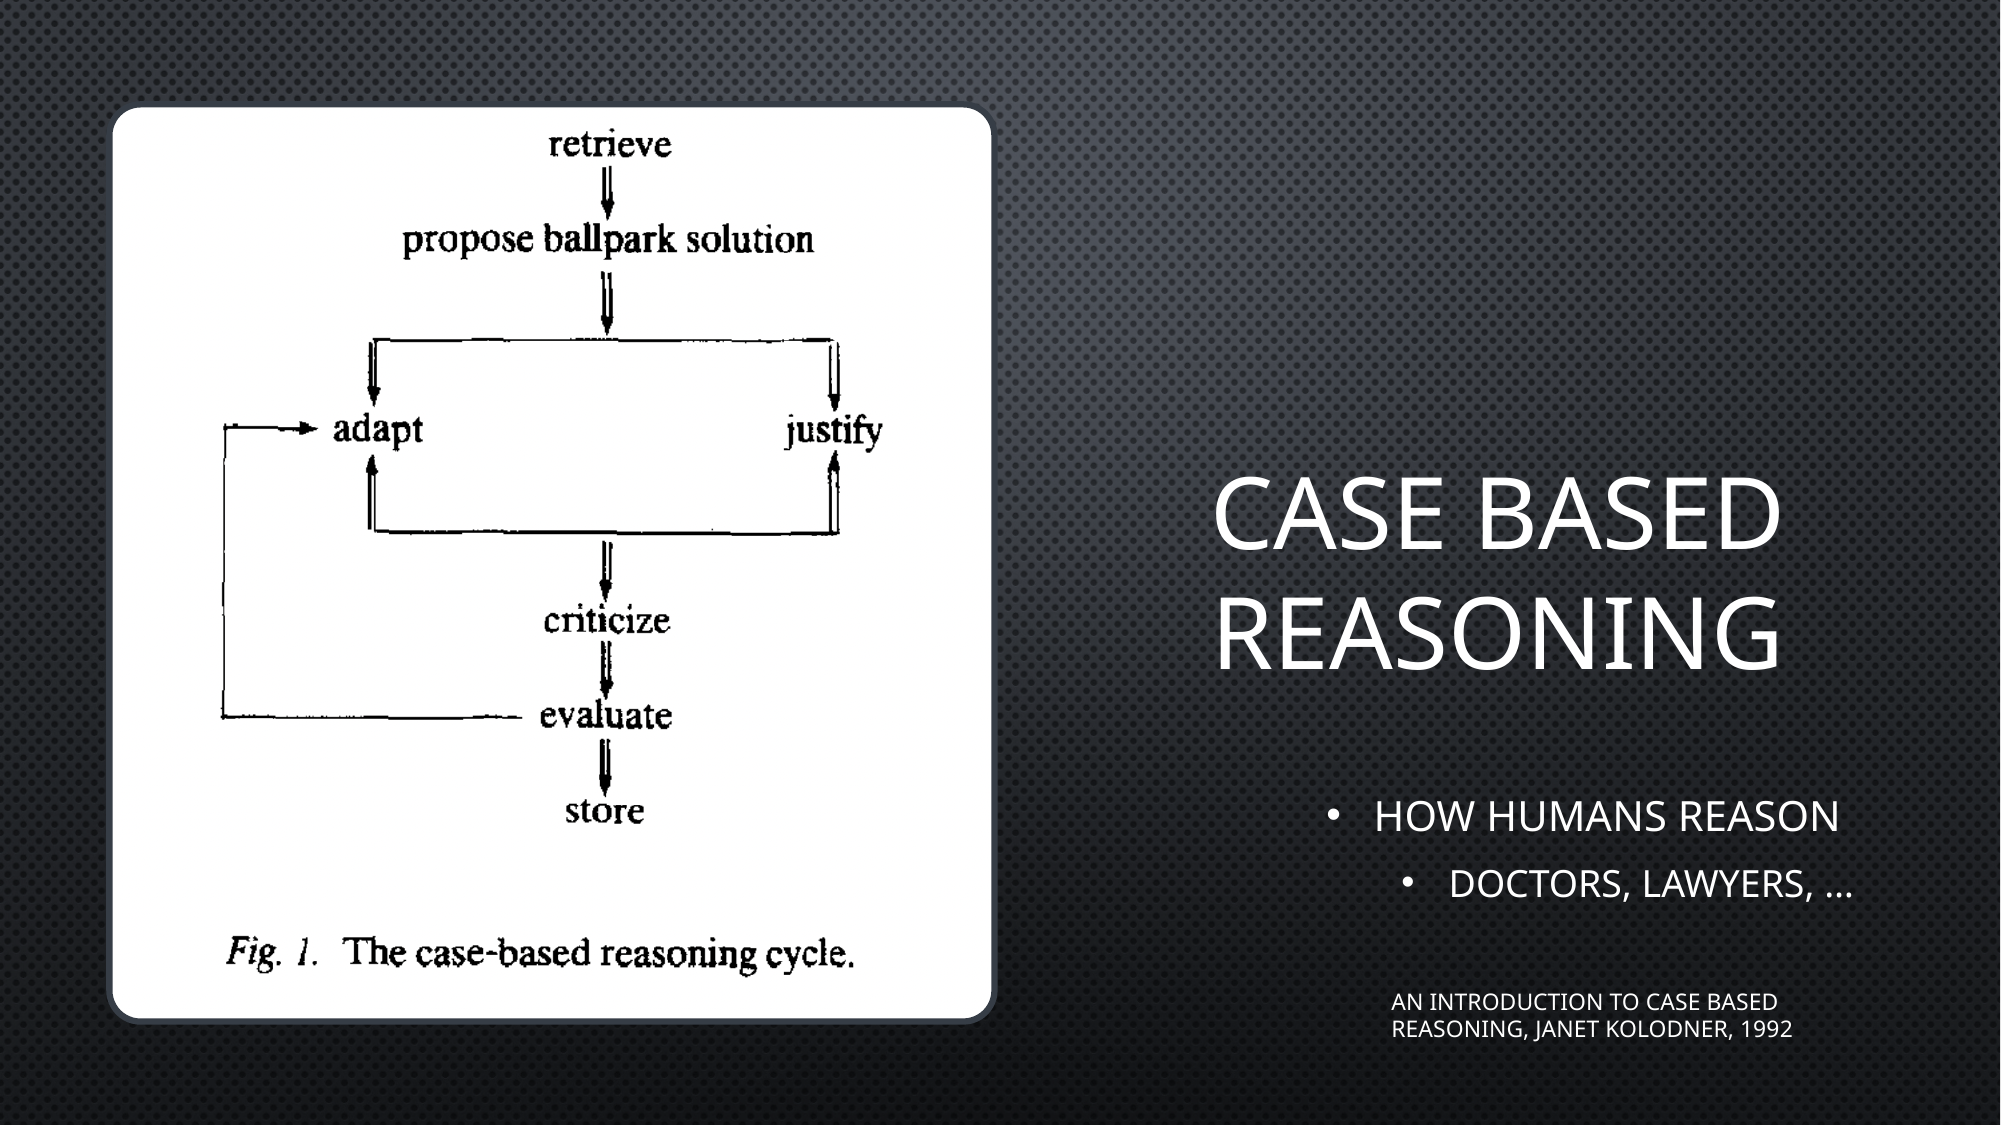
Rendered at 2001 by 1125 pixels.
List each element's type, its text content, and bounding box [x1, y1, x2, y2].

list How humans reason Doctors, lawyers, … [1311, 744, 1988, 950]
text_box An introduction to case based reasoning, janet kolodner, 1992 [1376, 979, 1908, 1050]
picture [109, 104, 995, 1022]
title Case based reasoning [1104, 99, 1892, 698]
